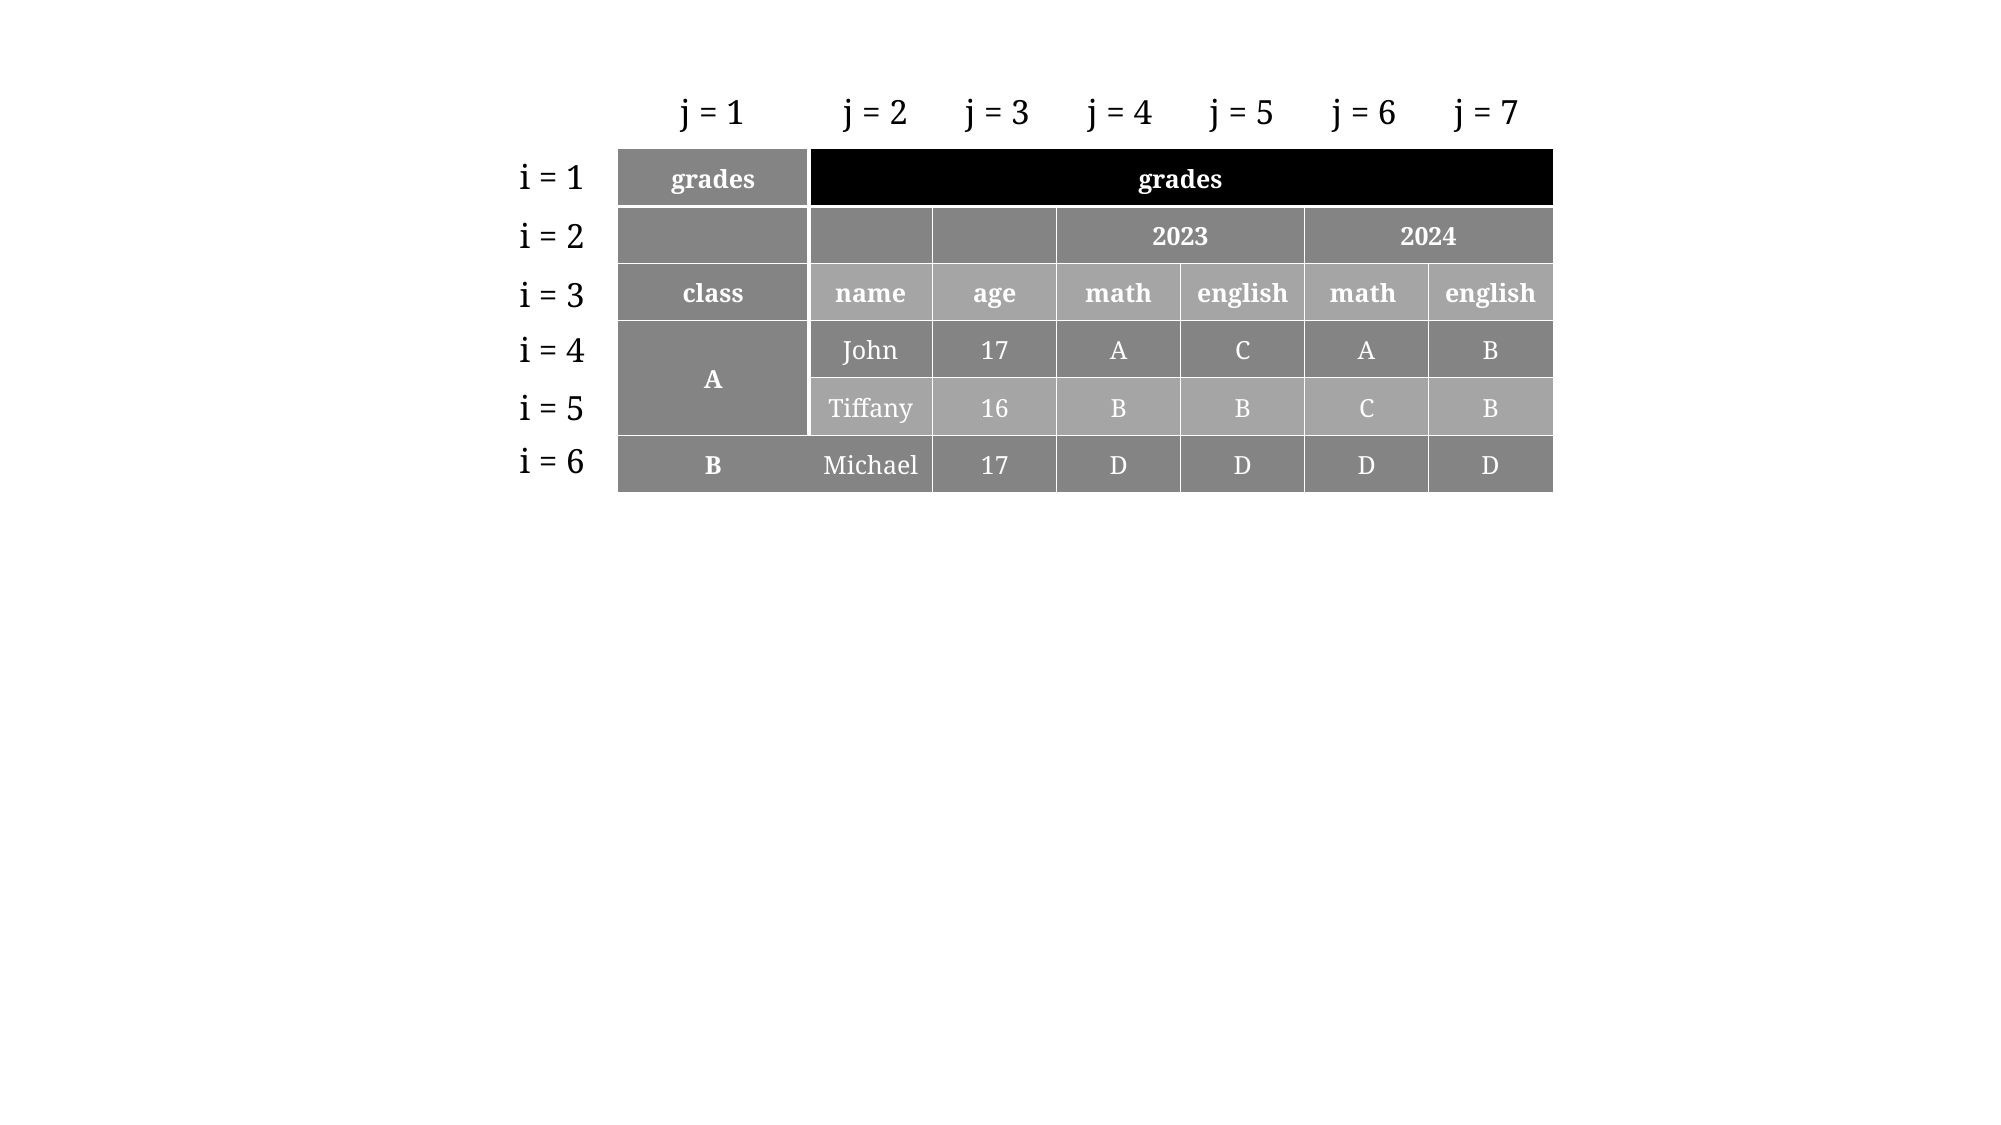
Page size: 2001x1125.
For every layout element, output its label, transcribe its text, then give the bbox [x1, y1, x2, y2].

text_box i = 6 [504, 433, 652, 488]
table_cell age [933, 264, 1056, 320]
table_cell math [1057, 264, 1180, 320]
text_box j = 7 [1439, 84, 1539, 139]
text_box j = 6 [1317, 84, 1416, 139]
text_box i = 3 [504, 266, 652, 322]
table_cell Michael [809, 436, 932, 492]
table_cell english [1181, 264, 1304, 320]
table_cell A [1057, 321, 1180, 377]
table_cell Tiffany [811, 378, 932, 435]
text_box i = 4 [504, 322, 652, 377]
table_cell C [1181, 321, 1304, 377]
table_cell D [1181, 436, 1304, 492]
table_cell [933, 208, 1056, 263]
text_box j = 4 [1072, 84, 1172, 139]
table_cell D [1057, 436, 1180, 492]
table_cell A [618, 321, 807, 435]
table_cell [811, 208, 932, 263]
text_box i = 2 [504, 207, 652, 263]
table_cell John [811, 321, 932, 377]
text_box j = 5 [1195, 84, 1294, 139]
table_cell B [618, 436, 809, 492]
table_header grades [618, 149, 807, 205]
table_cell B [1429, 321, 1553, 377]
table_cell A [1305, 321, 1428, 377]
table_cell english [1429, 264, 1553, 320]
text_box j = 3 [950, 84, 1050, 139]
text_box j = 1 [665, 84, 765, 139]
table_cell 16 [933, 378, 1056, 435]
table_cell math [1305, 264, 1428, 320]
text_box j = 2 [828, 84, 927, 139]
table_cell 2024 [1305, 208, 1553, 263]
table_cell class [618, 264, 807, 320]
table_cell B [1181, 378, 1304, 435]
table_cell B [1057, 378, 1180, 435]
text_box i = 5 [504, 379, 652, 433]
table_cell name [811, 264, 932, 320]
table_cell D [1305, 436, 1428, 492]
table_cell 2023 [1057, 208, 1304, 263]
table_cell D [1429, 436, 1553, 492]
table_cell B [1429, 378, 1553, 435]
table_cell [652, 208, 807, 263]
table_cell 17 [933, 436, 1056, 492]
table_cell C [1305, 378, 1428, 435]
text_box i = 1 [504, 149, 652, 204]
table_header grades [811, 149, 1553, 205]
table_cell 17 [933, 321, 1056, 377]
